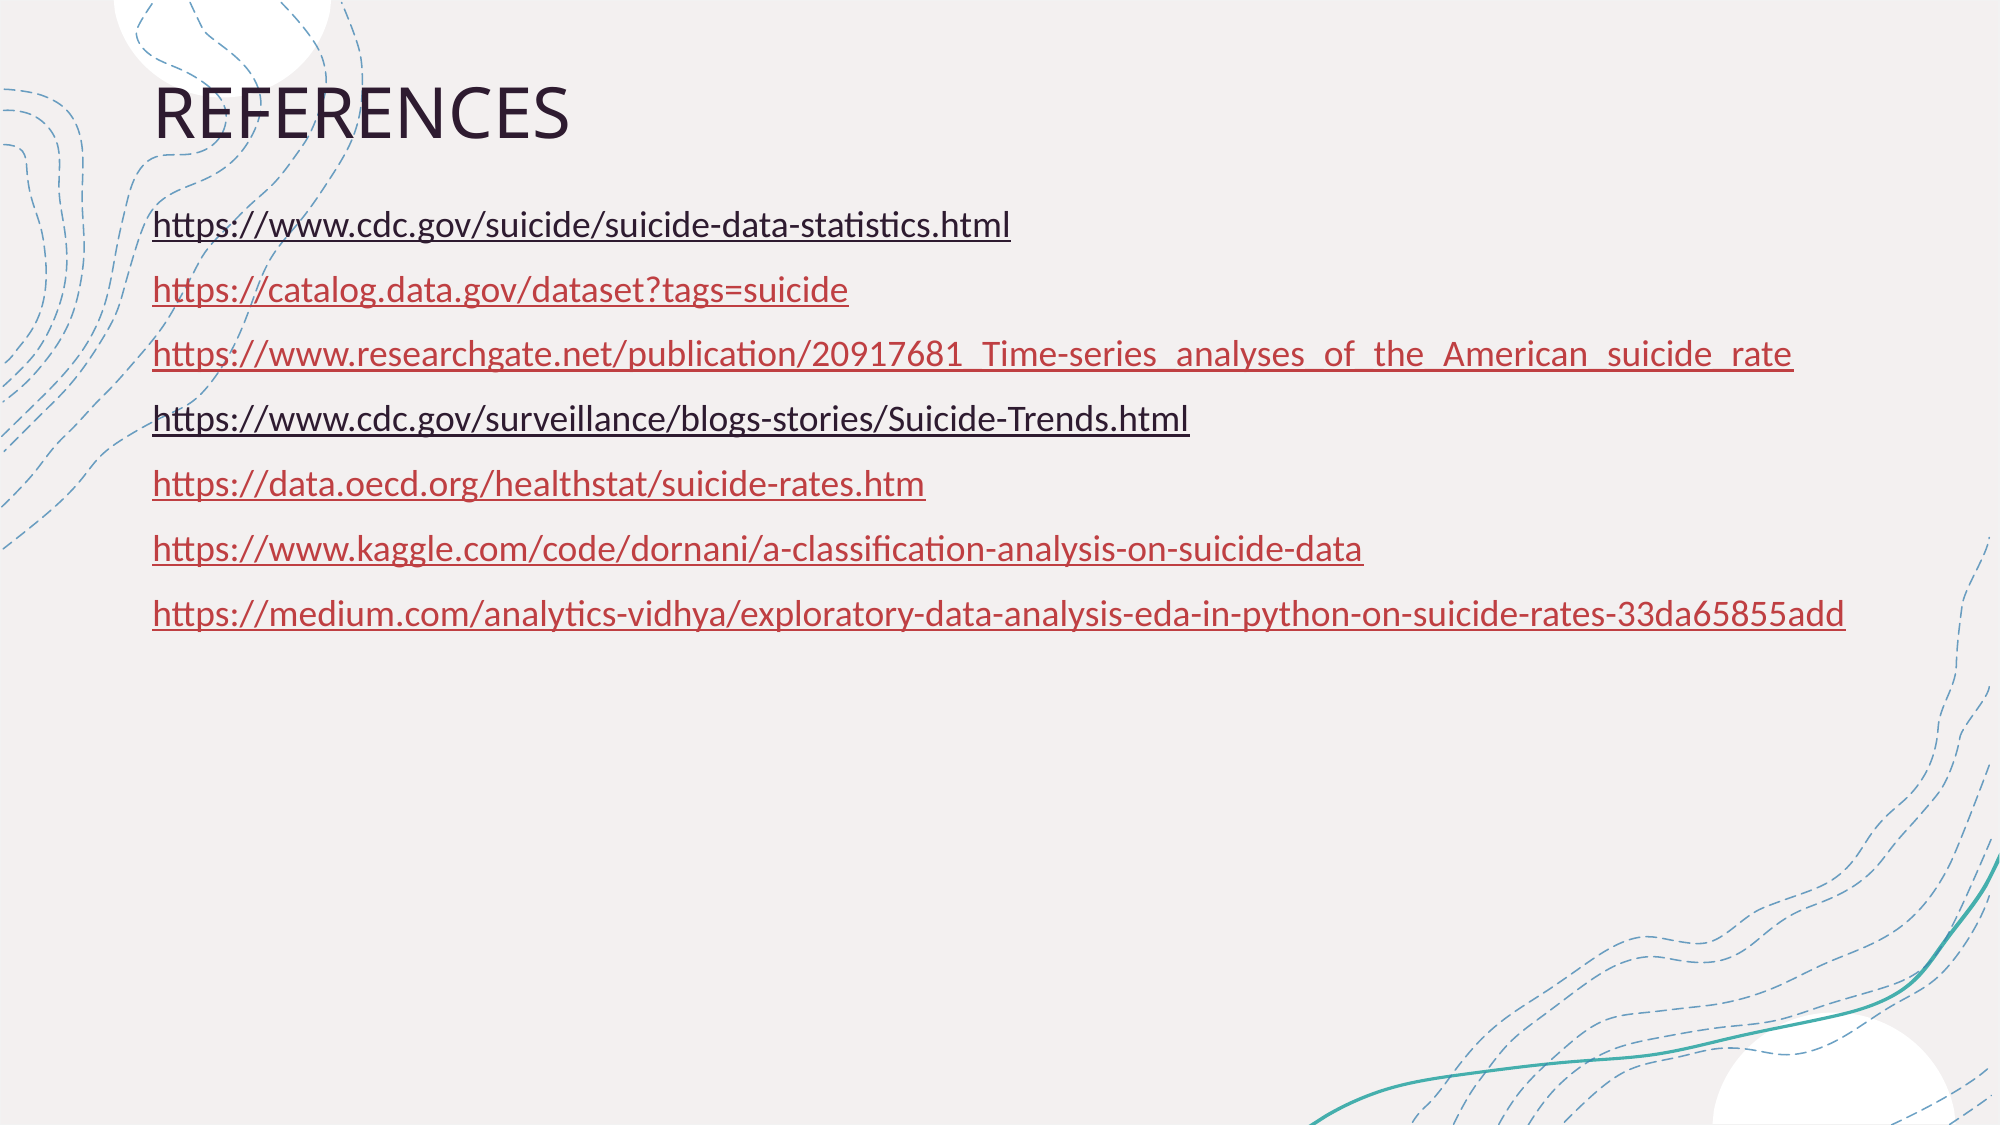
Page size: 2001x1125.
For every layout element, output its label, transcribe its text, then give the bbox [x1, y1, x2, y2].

list https://www.cdc.gov/suicide/suicide-data-statistics.html https://catalog.data.gov/dataset?tags=suicide https://www.researchgate.net/publication/20917681_Time-series_analyses_of_the_American_suicide_rate https://www.cdc.gov/surveillance/blogs-stories/Suicide-Trends.html https://data.oecd.org/healthstat/suicide-rates.htm https://www.kaggle.com/code/dornani/a-classification-analysis-on-suicide-data https://medium.com/analytics-vidhya/exploratory-data-analysis-eda-in-python-on-suicide-rates-33da65855add [137, 189, 1863, 1014]
title REFERENCES [137, 59, 1863, 161]
